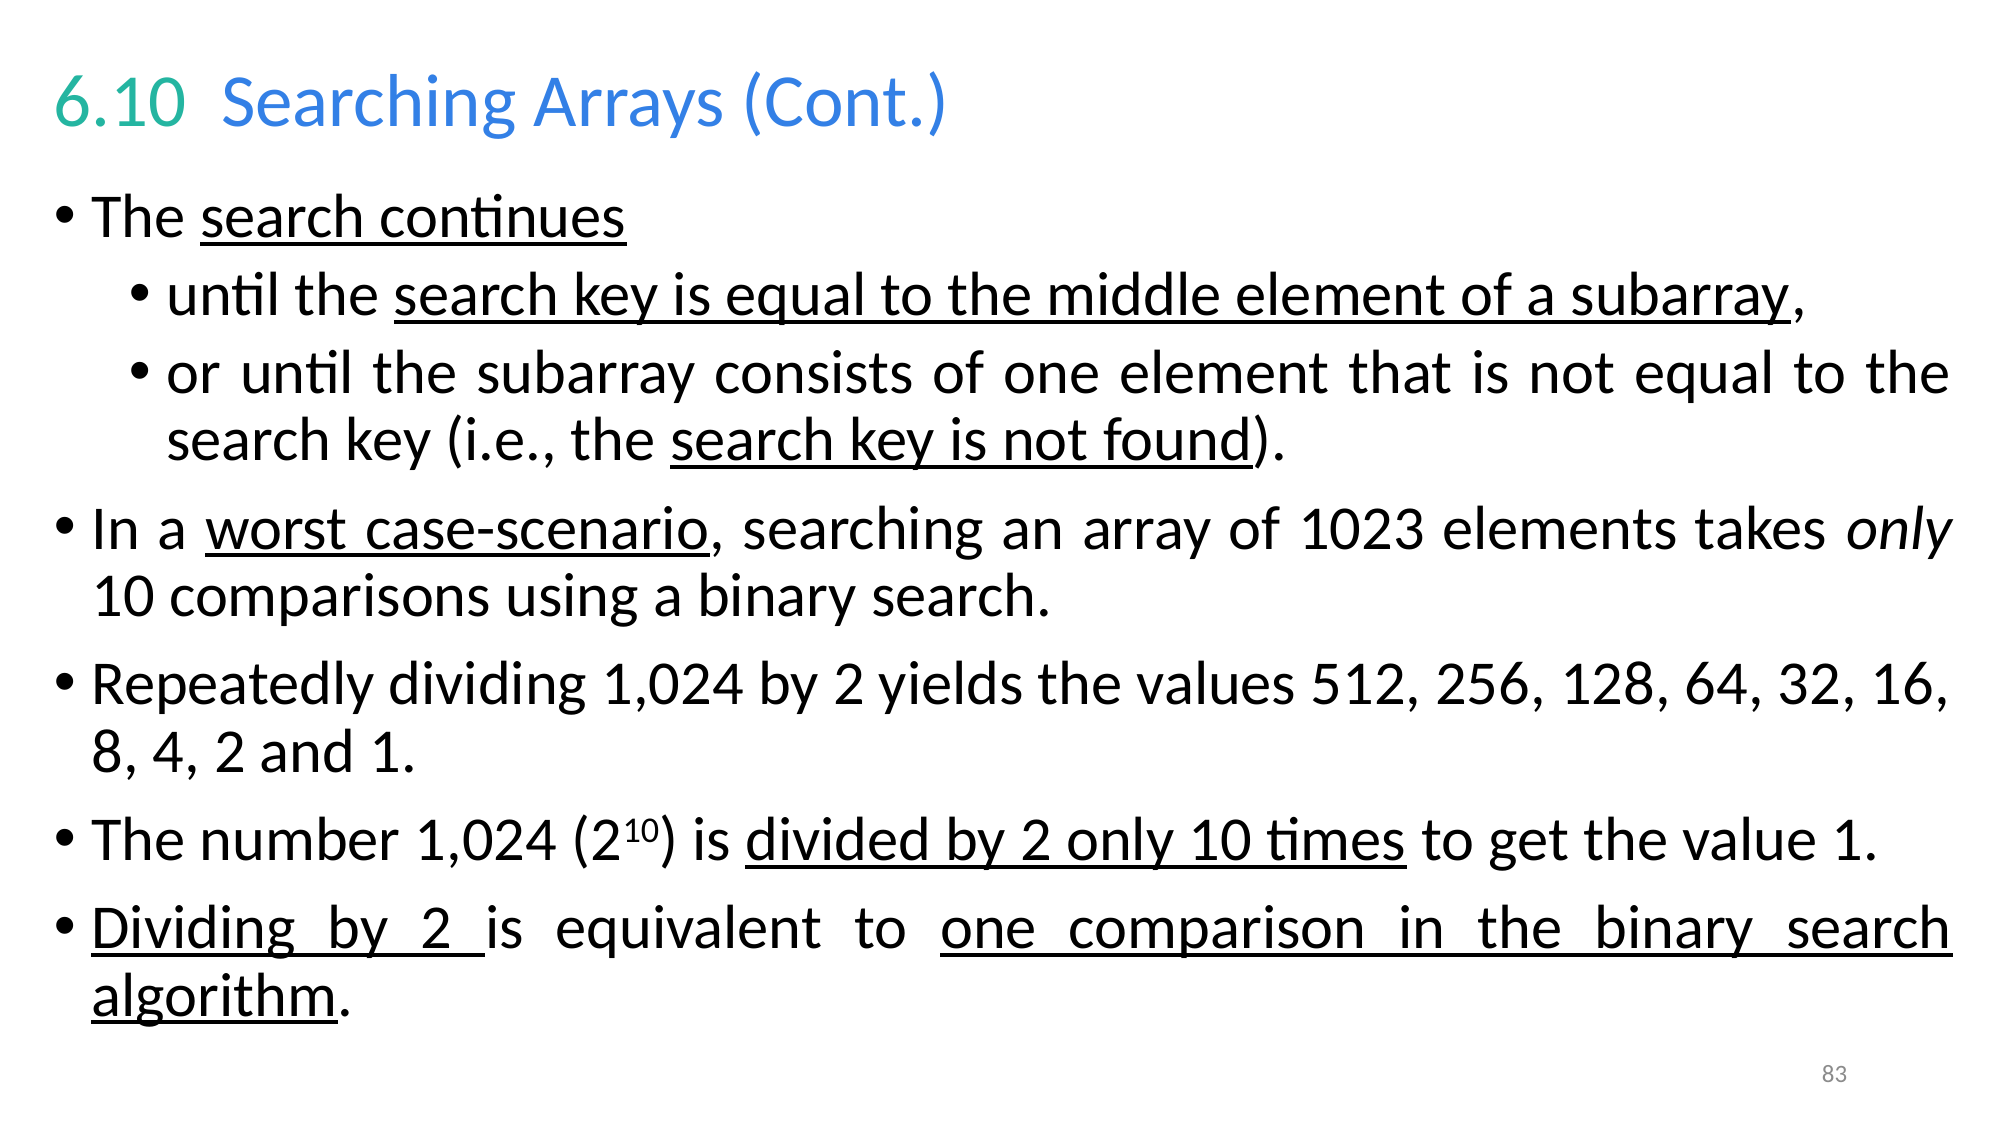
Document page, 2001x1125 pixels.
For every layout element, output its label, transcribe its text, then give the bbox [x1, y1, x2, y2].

title 6.10 Searching Arrays (Cont.) [38, 45, 1764, 159]
slide_number 83 [1412, 1042, 1863, 1103]
list The search continues until the search key is equal to the middle element of a subarray, or until the subarray consists of one element that is not equal to the search key (i.e., the search key is not found). In a worst case-scenario, searching an array of 1023 elements takes only 10 comparisons using a binary search. Repeatedly dividing 1,024 by 2 yields the values 512, 256, 128, 64, 32, 16, 8, 4, 2 and 1. The number 1,024 (210) is divided by 2 only 10 times to get the value 1. Dividing by 2 is equivalent to one comparison in the binary search algorithm. [38, 176, 1968, 1043]
